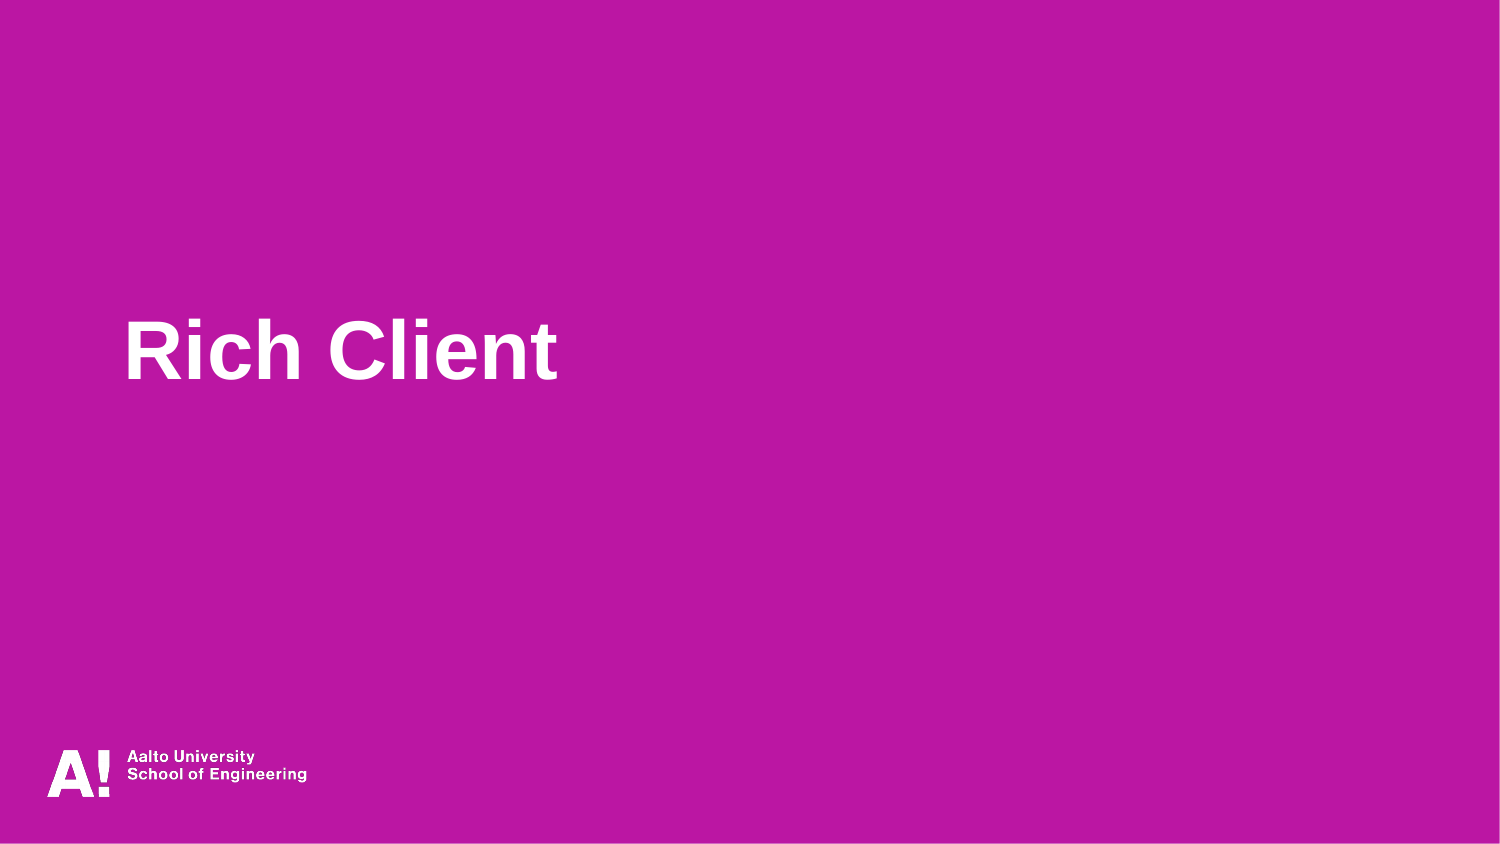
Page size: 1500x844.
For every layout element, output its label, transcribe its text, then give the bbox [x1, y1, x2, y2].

list Rich Client [123, 288, 1382, 511]
picture [0, 703, 353, 844]
